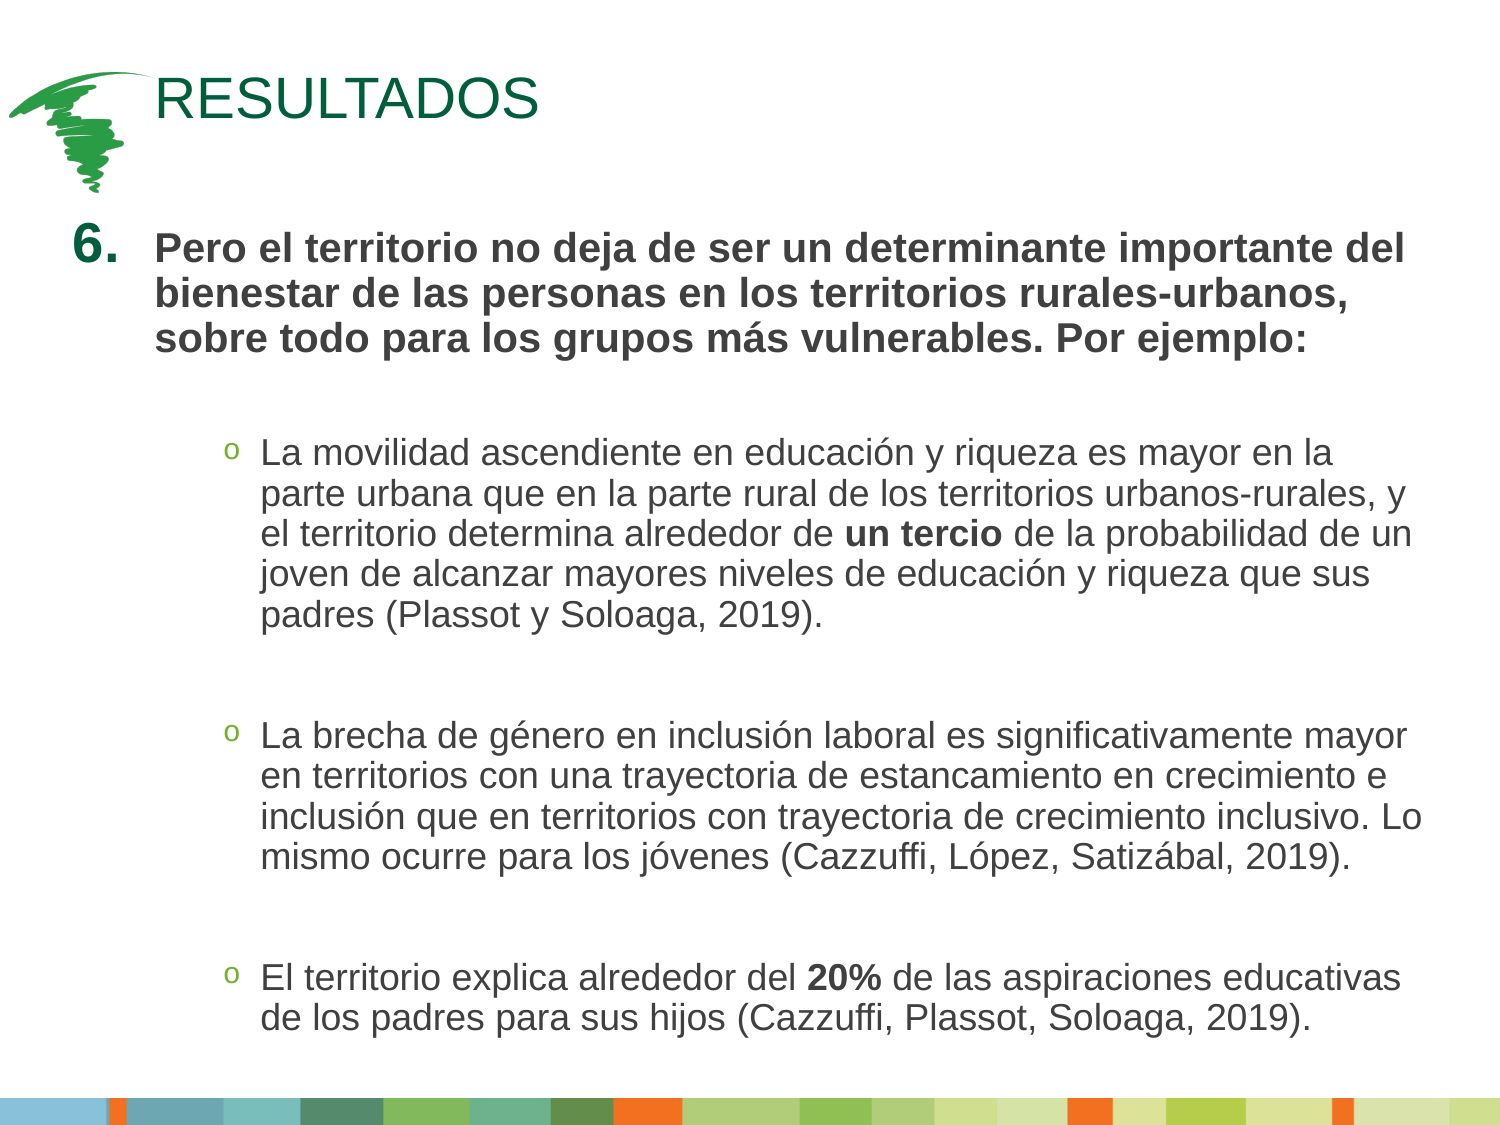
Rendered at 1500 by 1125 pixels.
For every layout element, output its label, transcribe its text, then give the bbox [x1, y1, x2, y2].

picture [9, 72, 139, 193]
title RESULTADOS [139, 61, 1439, 219]
list Pero el territorio no deja de ser un determinante importante del bienestar de las personas en los territorios rurales-urbanos, sobre todo para los grupos más vulnerables. Por ejemplo: La movilidad ascendiente en educación y riqueza es mayor en la parte urbana que en la parte rural de los territorios urbanos-rurales, y el territorio determina alrededor de un tercio de la probabilidad de un joven de alcanzar mayores niveles de educación y riqueza que sus padres (Plassot y Soloaga, 2019). La brecha de género en inclusión laboral es significativamente mayor en territorios con una trayectoria de estancamiento en crecimiento e inclusión que en territorios con trayectoria de crecimiento inclusivo. Lo mismo ocurre para los jóvenes (Cazzuffi, López, Satizábal, 2019). El territorio explica alrededor del 20% de las aspiraciones educativas de los padres para sus hijos (Cazzuffi, Plassot, Soloaga, 2019). [58, 219, 1439, 1014]
